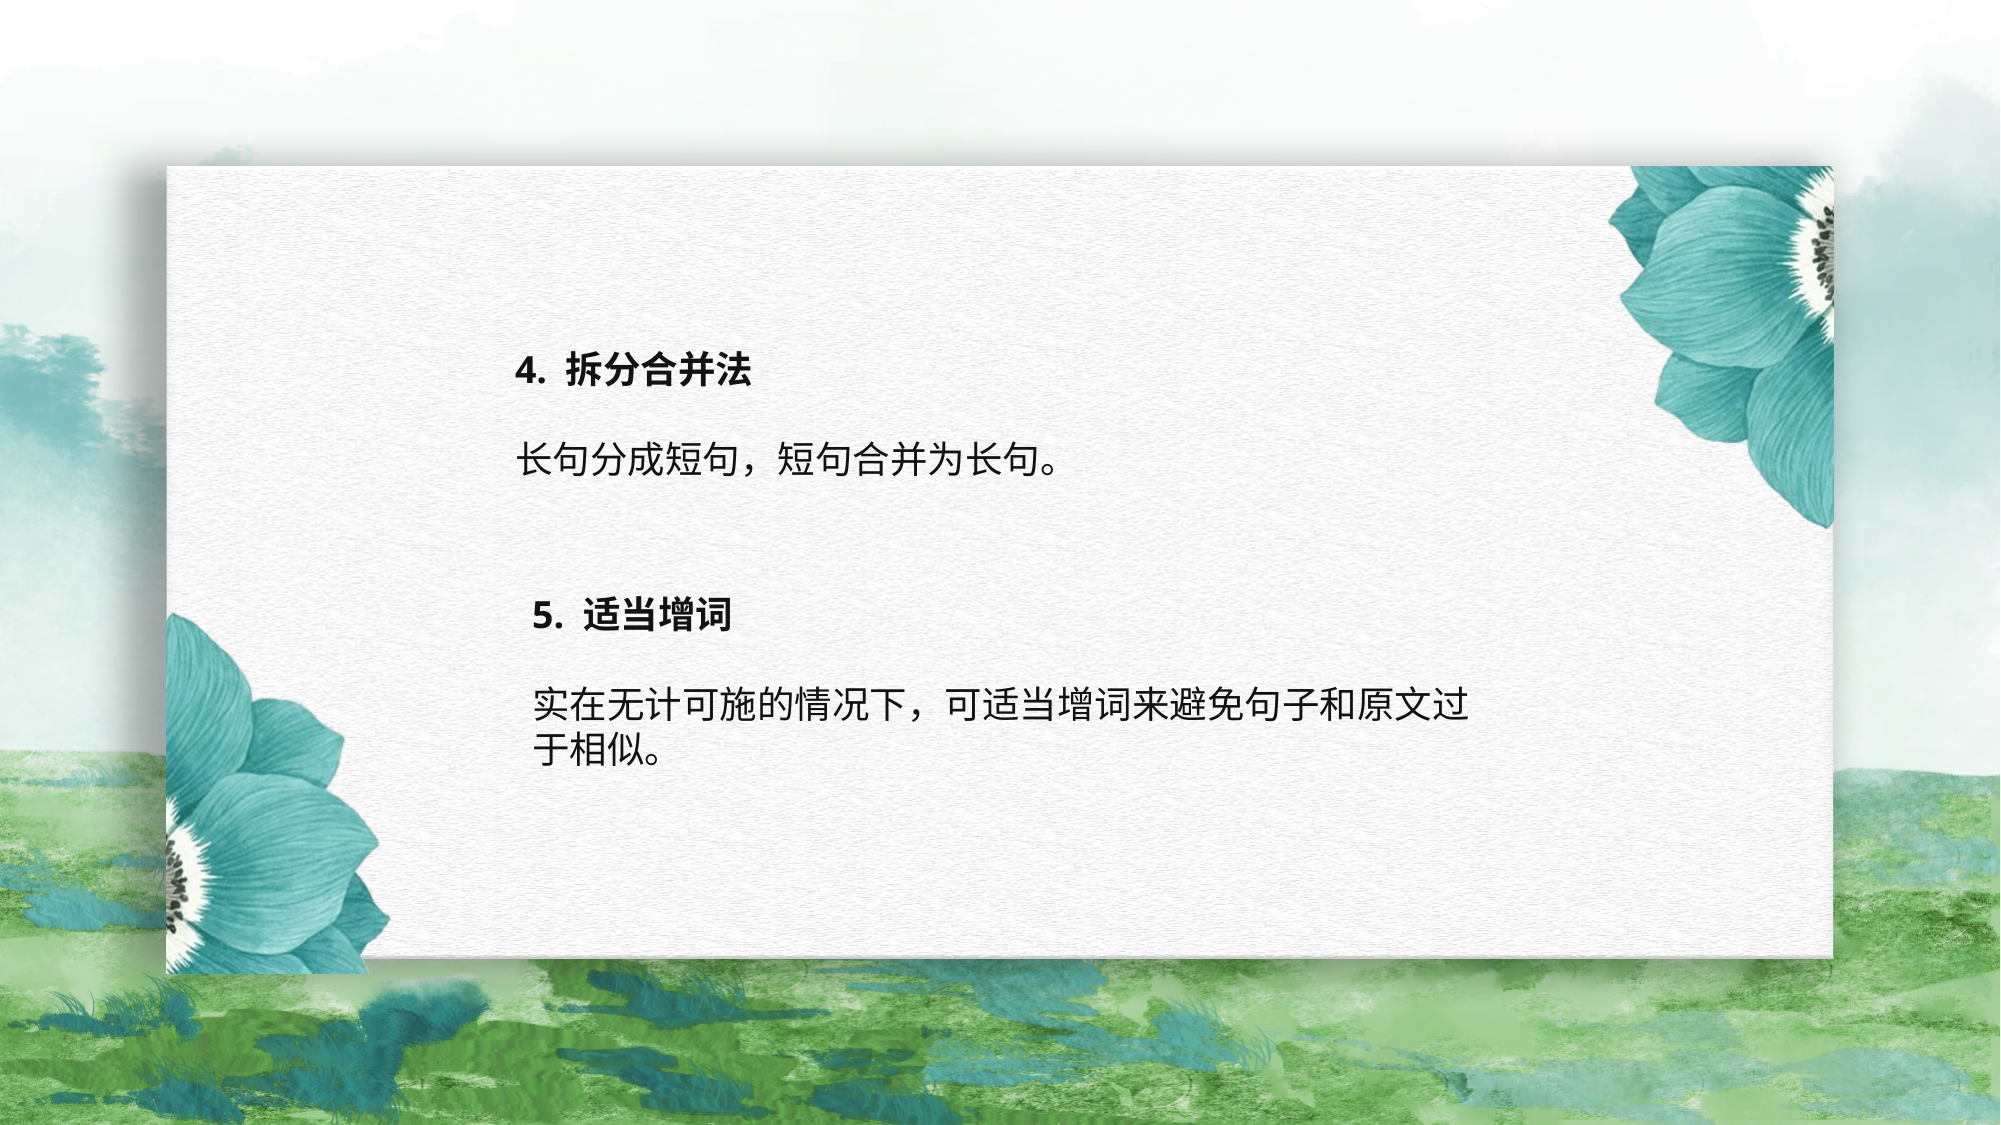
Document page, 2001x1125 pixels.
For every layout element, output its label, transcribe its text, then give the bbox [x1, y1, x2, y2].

picture [0, 0, 2001, 1125]
text_box 4. 拆分合并法 长句分成短句，短句合并为长句。 [500, 338, 1500, 489]
text_box 5. 适当增词 实在无计可施的情况下，可适当增词来避免句子和原文过于相似。 [517, 583, 1517, 778]
